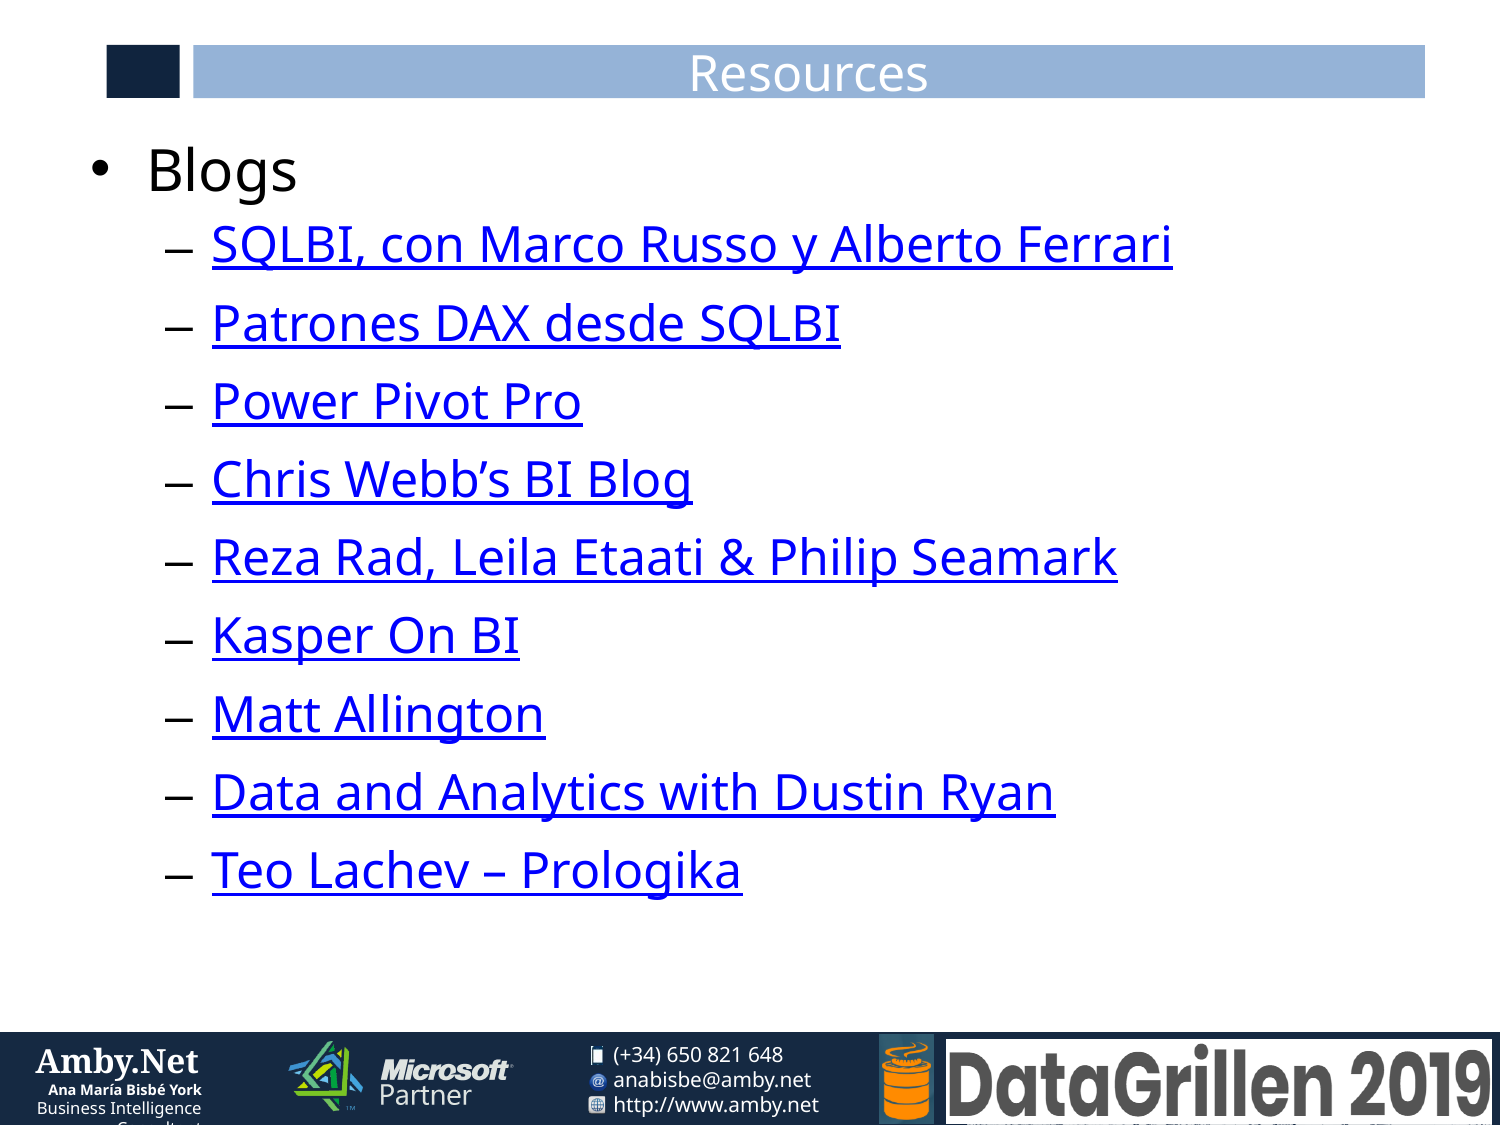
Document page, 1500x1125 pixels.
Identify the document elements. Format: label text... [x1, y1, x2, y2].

title Resources [193, 45, 1425, 99]
picture [0, 1032, 1500, 1125]
list Blogs SQLBI, con Marco Russo y Alberto Ferrari Patrones DAX desde SQLBI Power Pivot Pro Chris Webb’s BI Blog Reza Rad, Leila Etaati & Philip Seamark Kasper On BI Matt Allington Data and Analytics with Dustin Ryan Teo Lachev – Prologika [75, 125, 1425, 1005]
